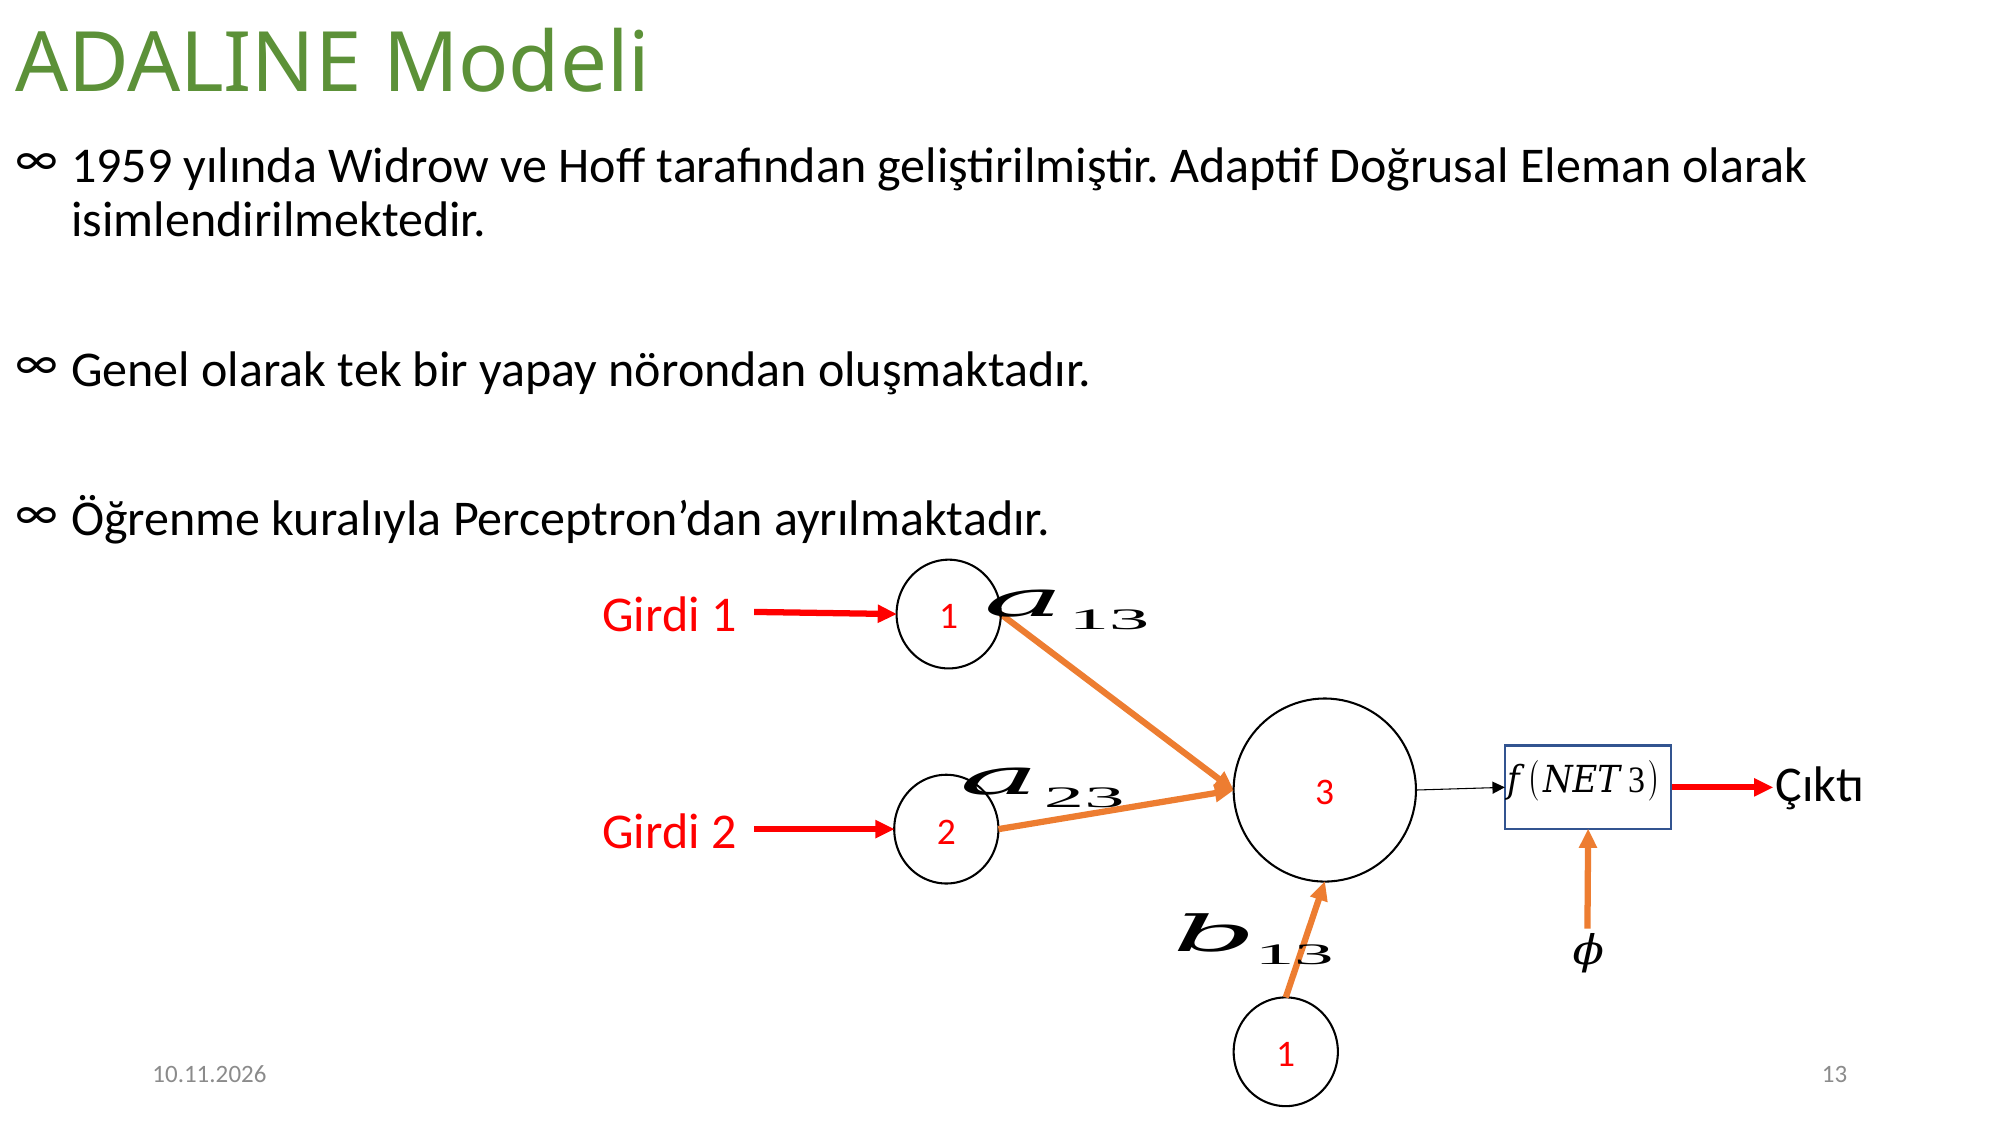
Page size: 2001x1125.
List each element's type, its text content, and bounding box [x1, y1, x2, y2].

text_box 1959 yılında Widrow ve Hoff tarafından geliştirilmiştir. Adaptif Doğrusal Eleman olarak isimlendirilmektedir. Genel olarak tek bir yapay nörondan oluşmaktadır. Öğrenme kuralıyla Perceptron’dan ayrılmaktadır. [0, 131, 1943, 545]
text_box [587, 559, 1927, 1107]
title ADALINE Modeli [0, 0, 1346, 117]
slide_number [137, 1042, 587, 1103]
